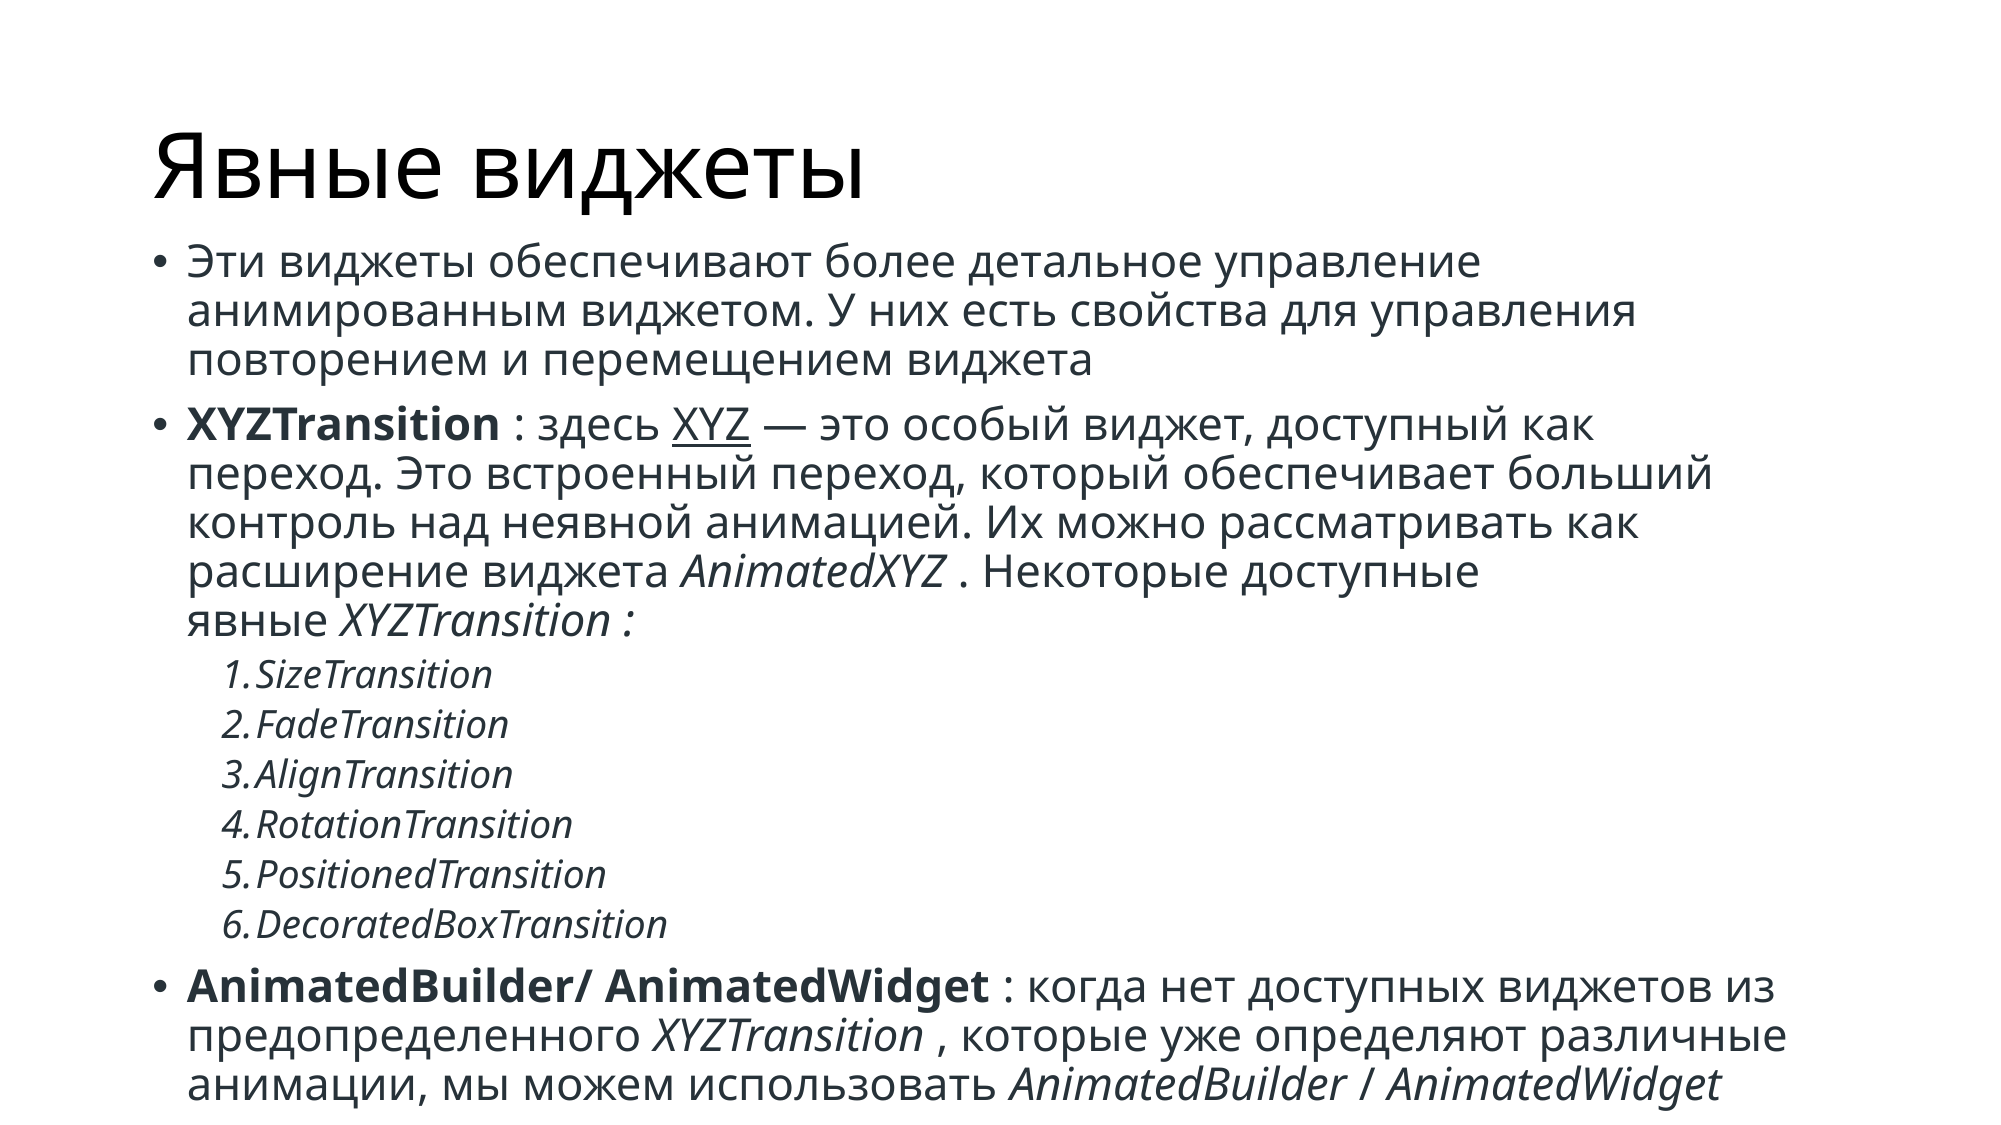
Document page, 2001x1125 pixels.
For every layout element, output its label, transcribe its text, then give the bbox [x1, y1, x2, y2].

list Эти виджеты обеспечивают более детальное управление анимированным виджетом. У них есть свойства для управления повторением и перемещением виджета XYZTransition : здесь XYZ — это особый виджет, доступный как переход. Это встроенный переход, который обеспечивает больший контроль над неявной анимацией. Их можно рассматривать как расширение виджета AnimatedXYZ . Некоторые доступные явные XYZTransition : SizeTransition FadeTransition AlignTransition RotationTransition PositionedTransition DecoratedBoxTransition AnimatedBuilder/ AnimatedWidget : когда нет доступных виджетов из предопределенного XYZTransition , которые уже определяют различные анимации, мы можем использовать AnimatedBuilder / AnimatedWidget [137, 230, 1863, 1125]
title Явные виджеты [137, 59, 1863, 230]
